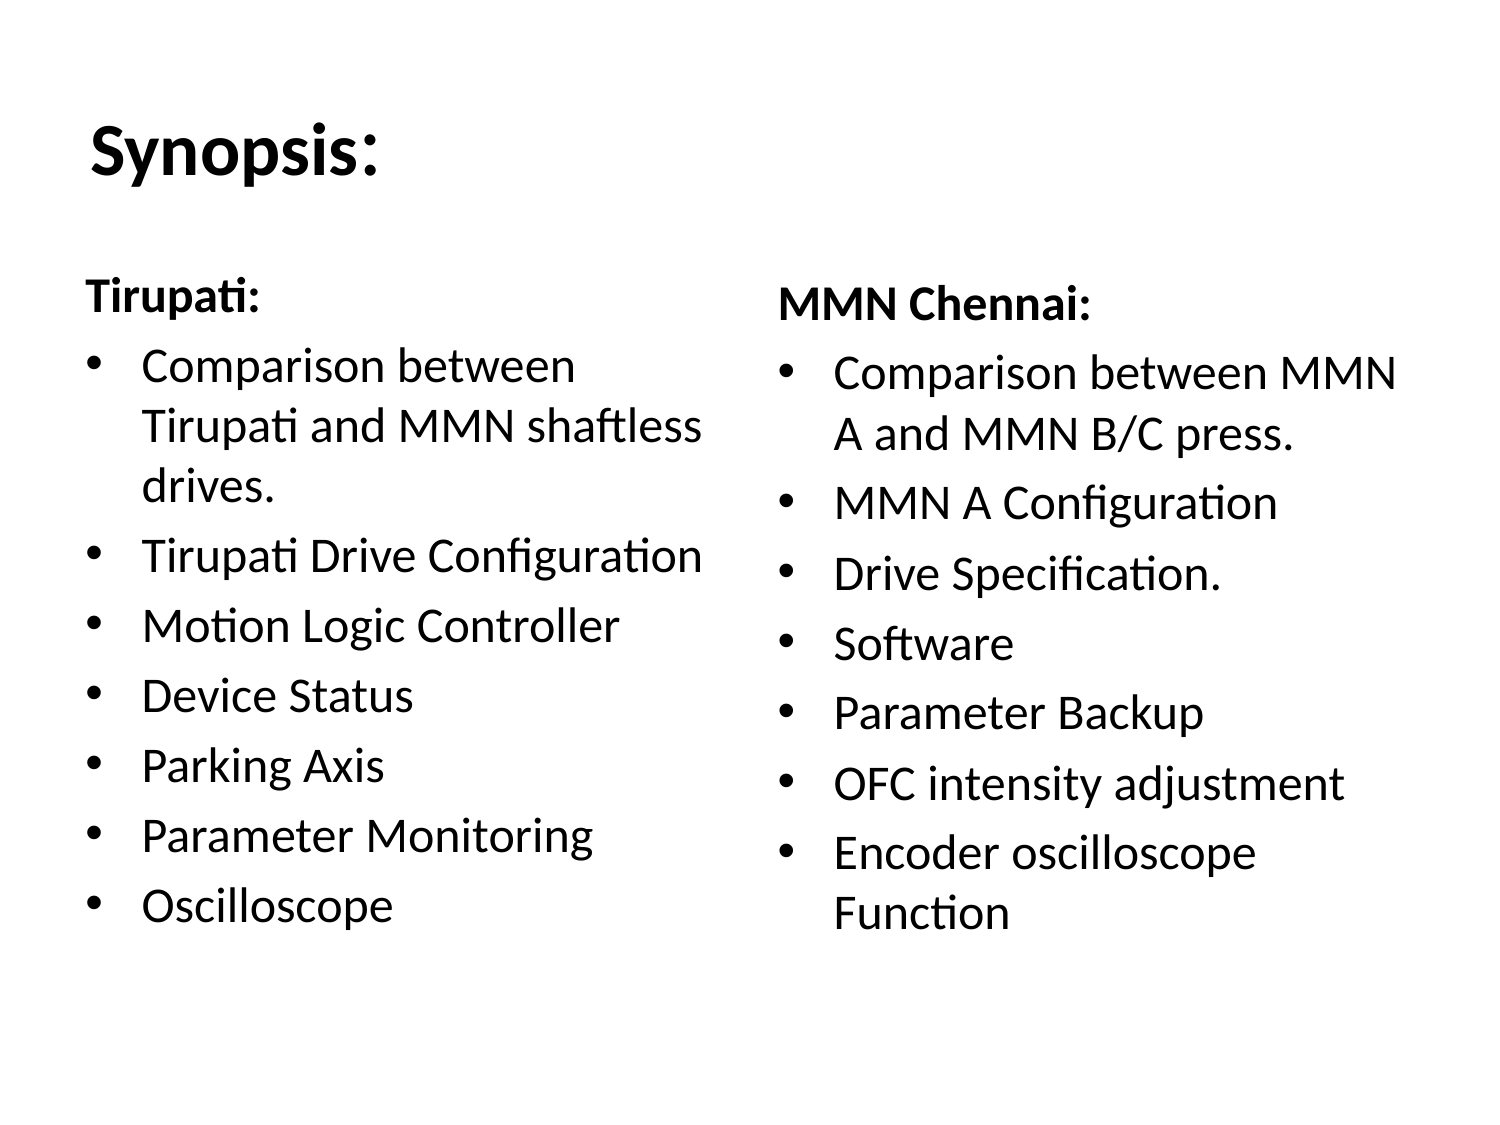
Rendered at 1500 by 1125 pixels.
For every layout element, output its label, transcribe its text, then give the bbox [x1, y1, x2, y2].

list MMN Chennai: Comparison between MMN A and MMN B/C press. MMN A Configuration Drive Specification. Software Parameter Backup OFC intensity adjustment Encoder oscilloscope Function [762, 262, 1425, 1005]
title Synopsis: [75, 45, 1425, 233]
list Tirupati: Comparison between Tirupati and MMN shaftless drives. Tirupati Drive Configuration Motion Logic Controller Device Status Parking Axis Parameter Monitoring Oscilloscope [70, 254, 733, 998]
